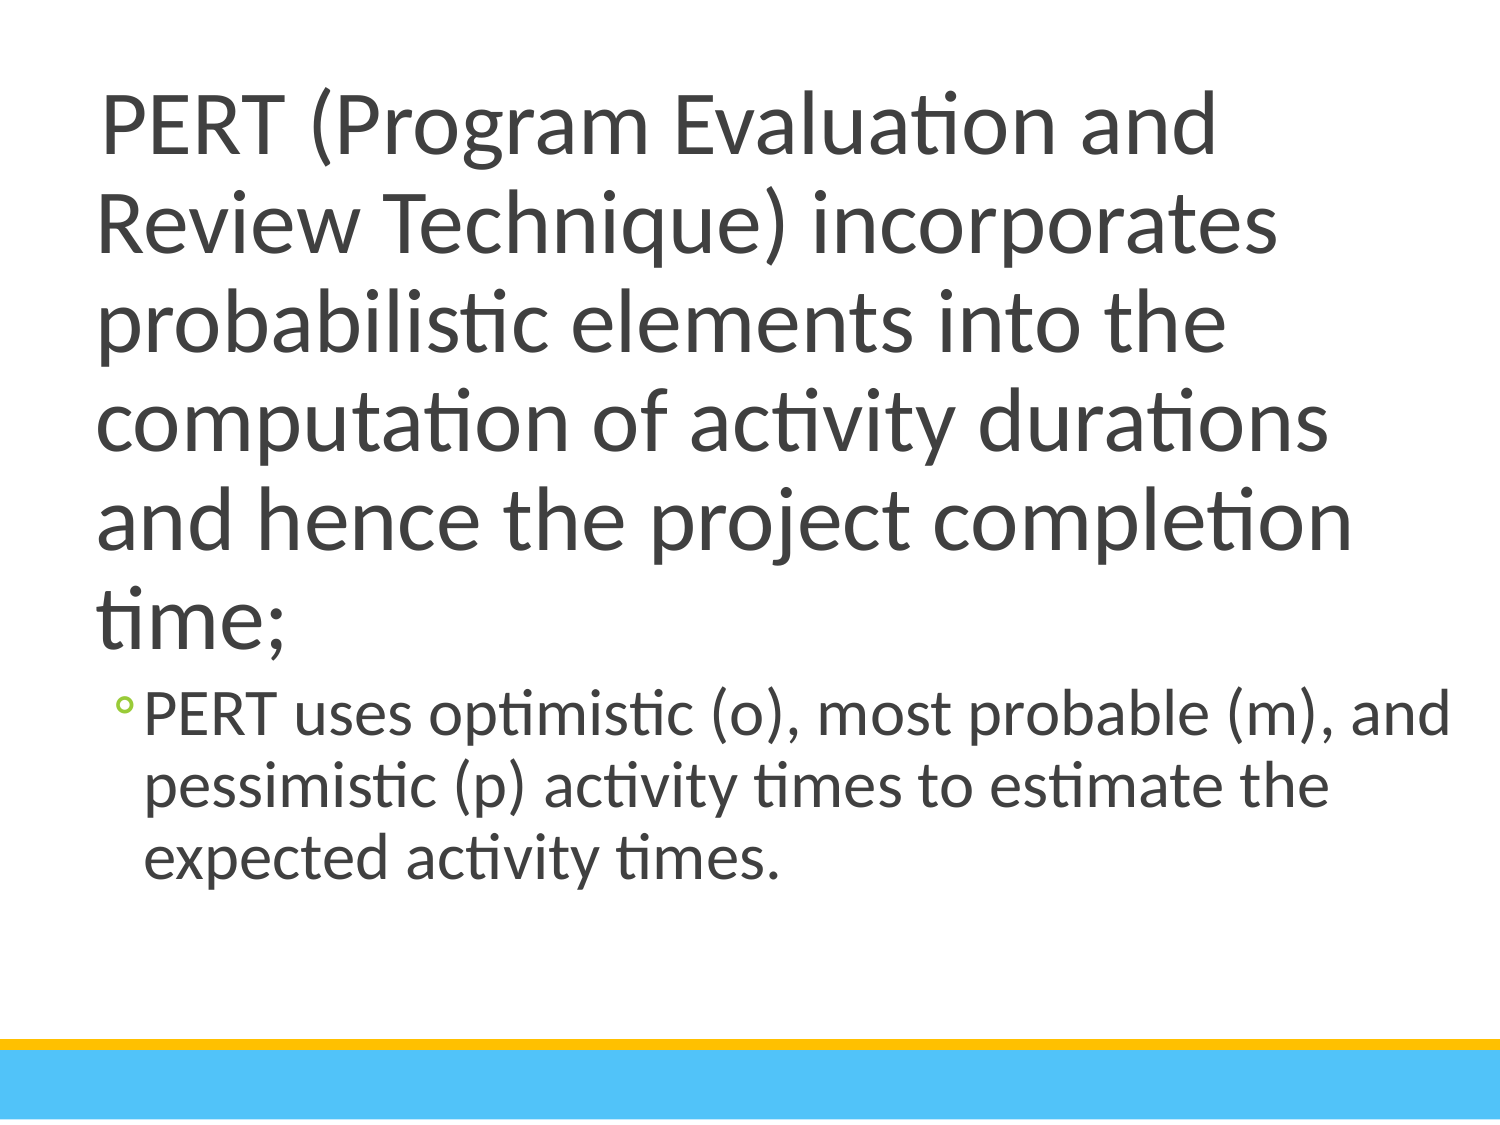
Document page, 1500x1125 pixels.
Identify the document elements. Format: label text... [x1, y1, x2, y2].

list PERT (Program Evaluation and Review Technique) incorporates probabilistic elements into the computation of activity durations and hence the project completion time; PERT uses optimistic (o), most probable (m), and pessimistic (p) activity times to estimate the expected activity times. [80, 67, 1468, 1010]
